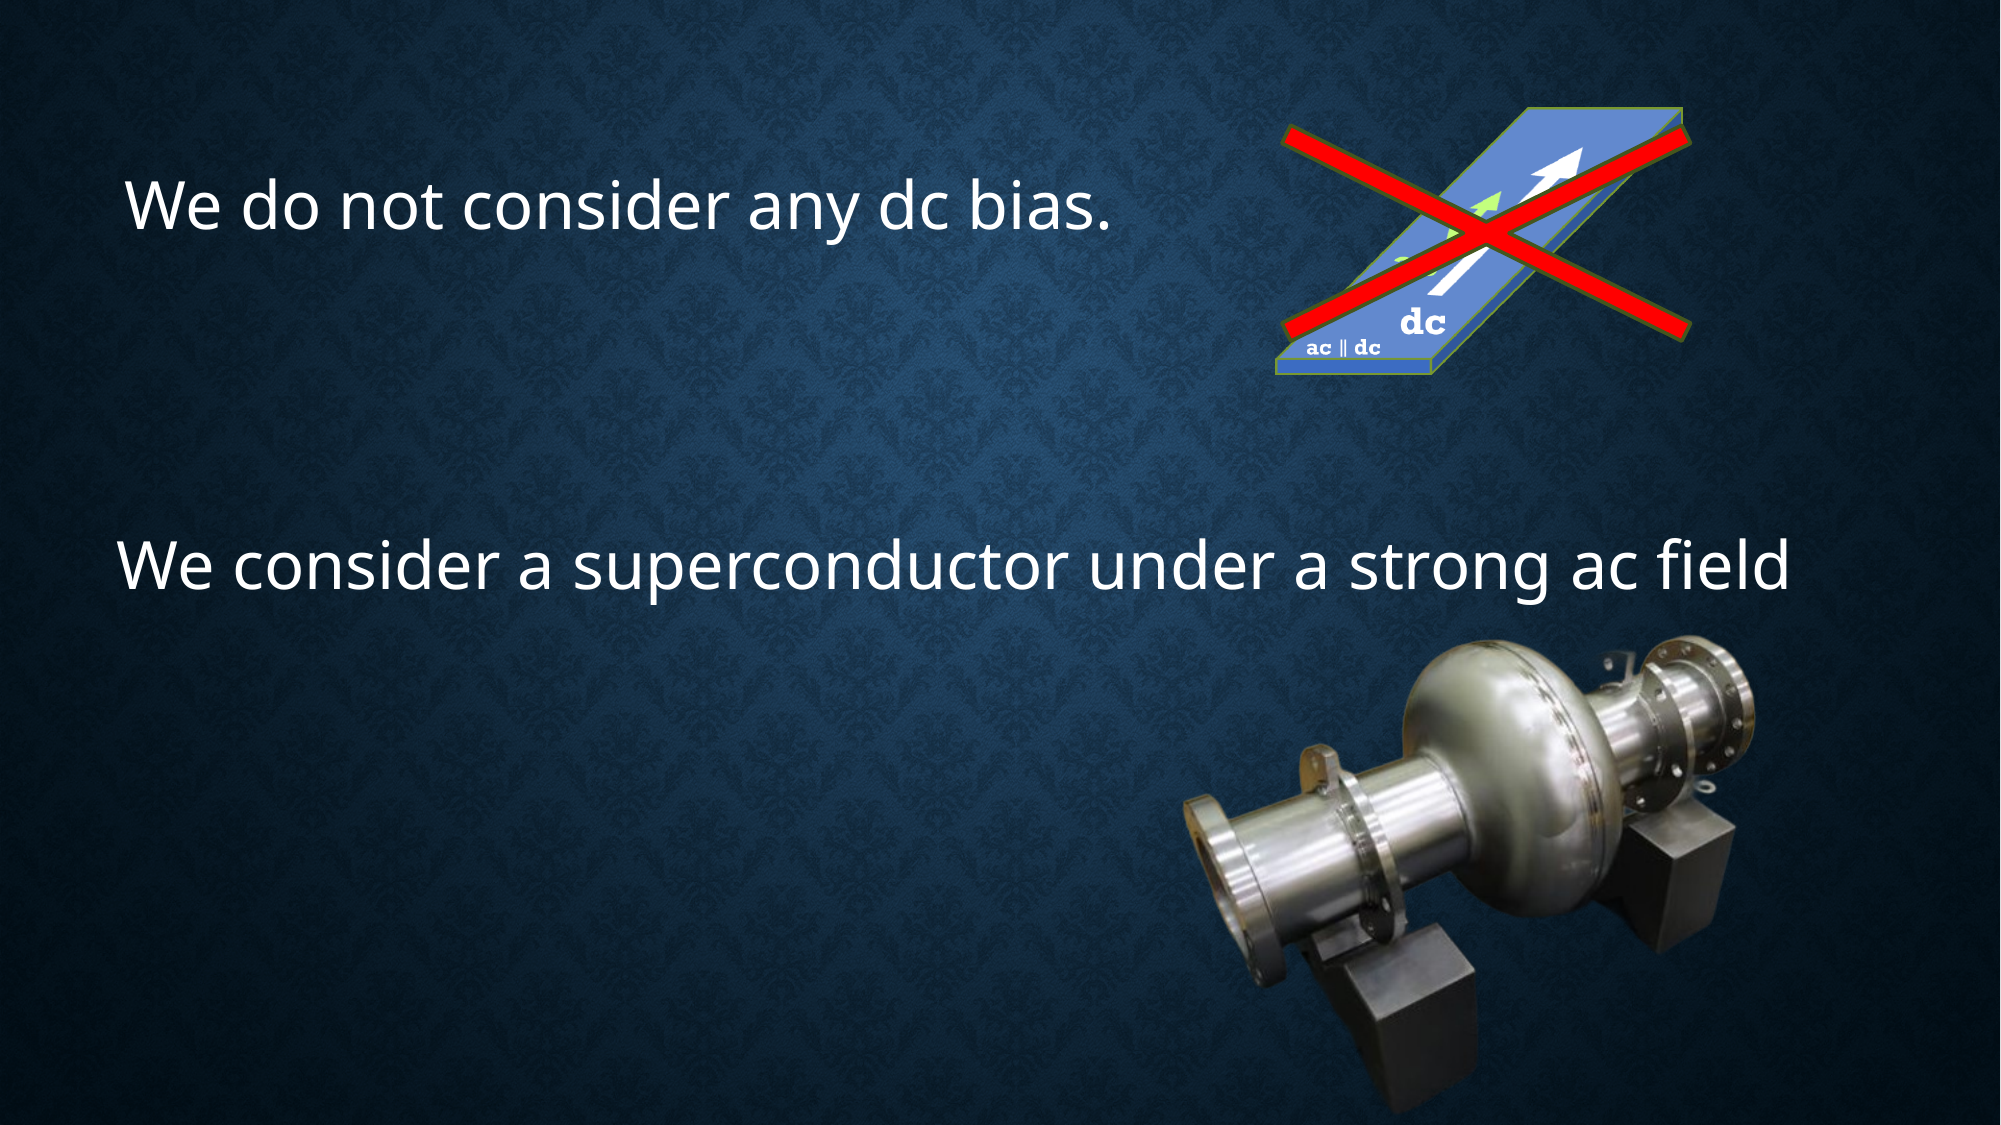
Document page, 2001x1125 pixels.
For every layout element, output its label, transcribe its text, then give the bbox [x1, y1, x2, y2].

picture [1173, 626, 1787, 1119]
text_box [1688, 134, 1693, 147]
text_box [1688, 319, 1693, 333]
text_box We consider a superconductor under a strong ac field [101, 515, 1810, 610]
text_box We do not consider any dc bias. [110, 155, 1130, 251]
picture [1275, 106, 1683, 376]
